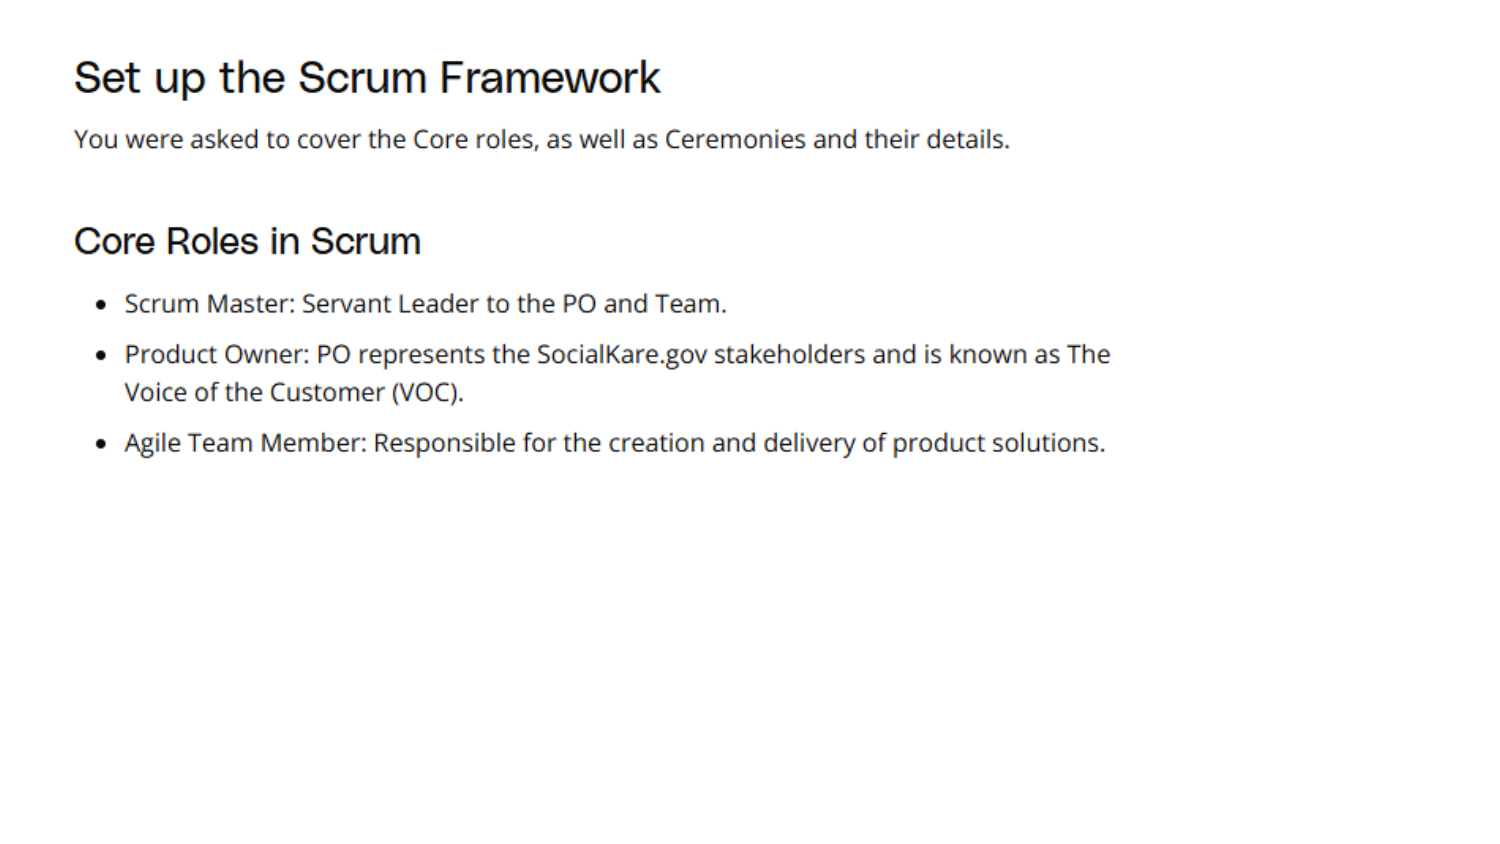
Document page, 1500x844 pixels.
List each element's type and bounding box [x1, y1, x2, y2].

picture [0, 32, 1158, 482]
